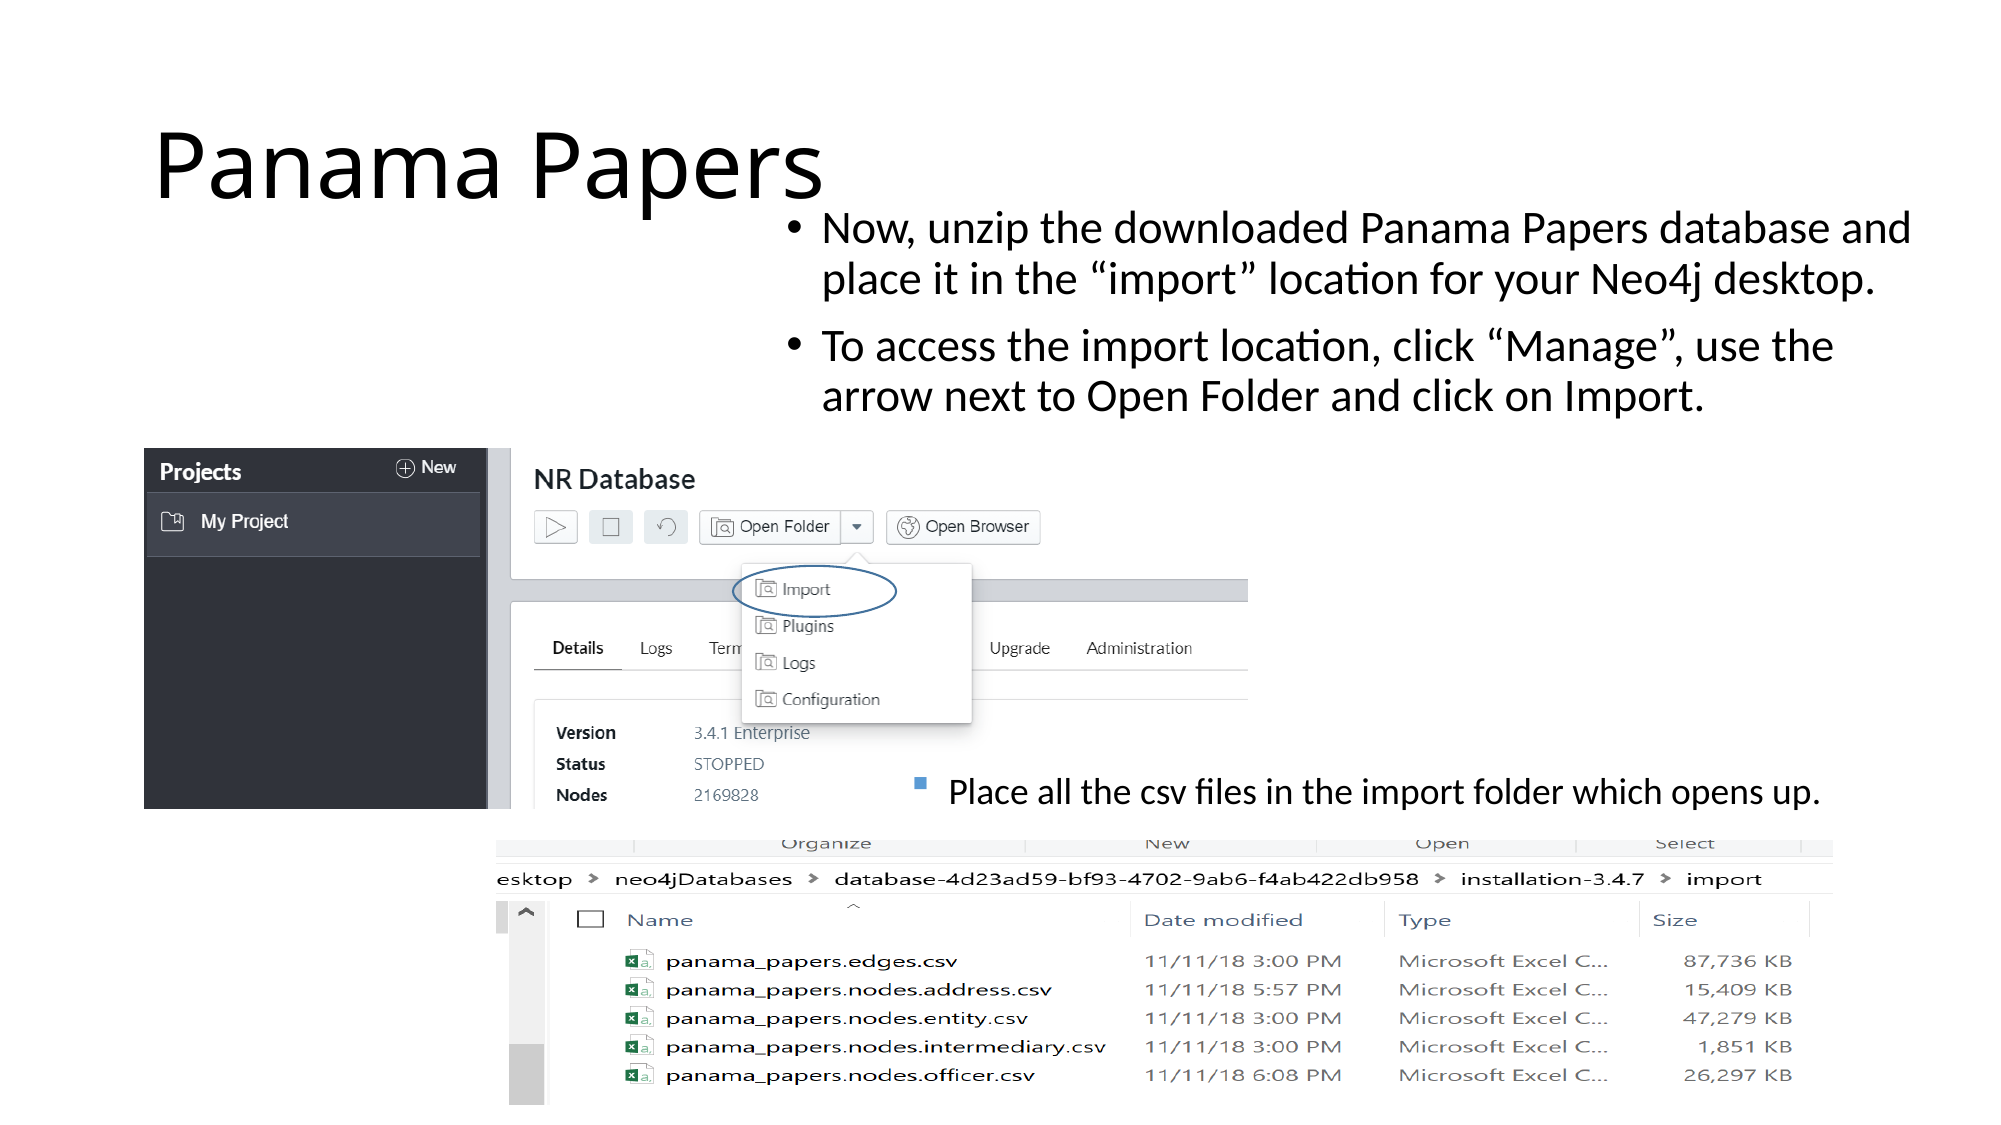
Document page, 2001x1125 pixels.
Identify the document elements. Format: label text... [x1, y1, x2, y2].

list Now, unzip the downloaded Panama Papers database and place it in the “import” location for your Neo4j desktop. To access the import location, click “Manage”, use the arrow next to Open Folder and click on Import. [771, 196, 1954, 446]
picture [144, 448, 1248, 810]
text_box Place all the csv files in the import folder which opens up. [896, 709, 2000, 860]
title Panama Papers [137, 59, 1863, 278]
picture [495, 840, 1833, 1105]
